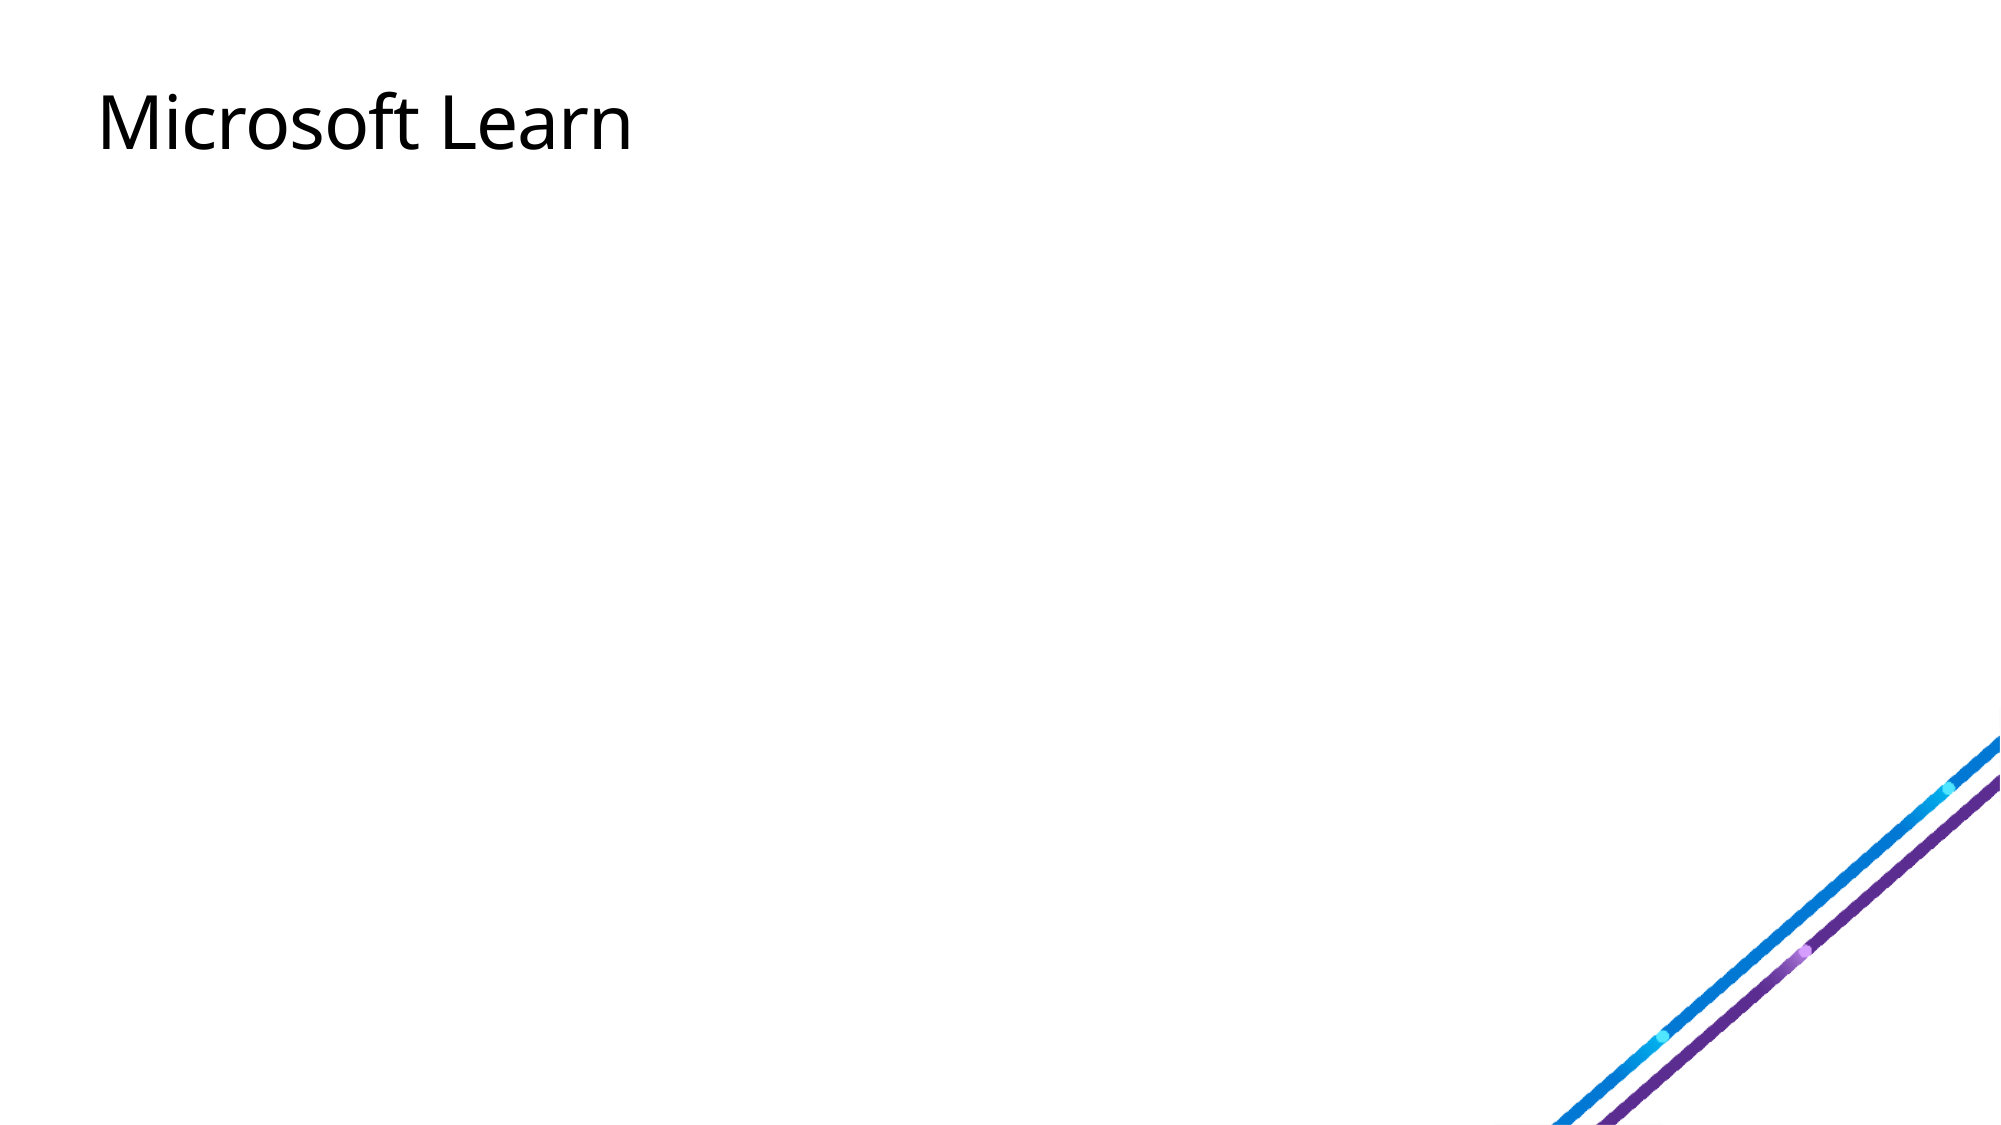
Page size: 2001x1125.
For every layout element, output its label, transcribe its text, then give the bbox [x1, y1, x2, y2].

title Microsoft Learn [96, 75, 1904, 166]
picture [1554, 738, 1999, 1124]
